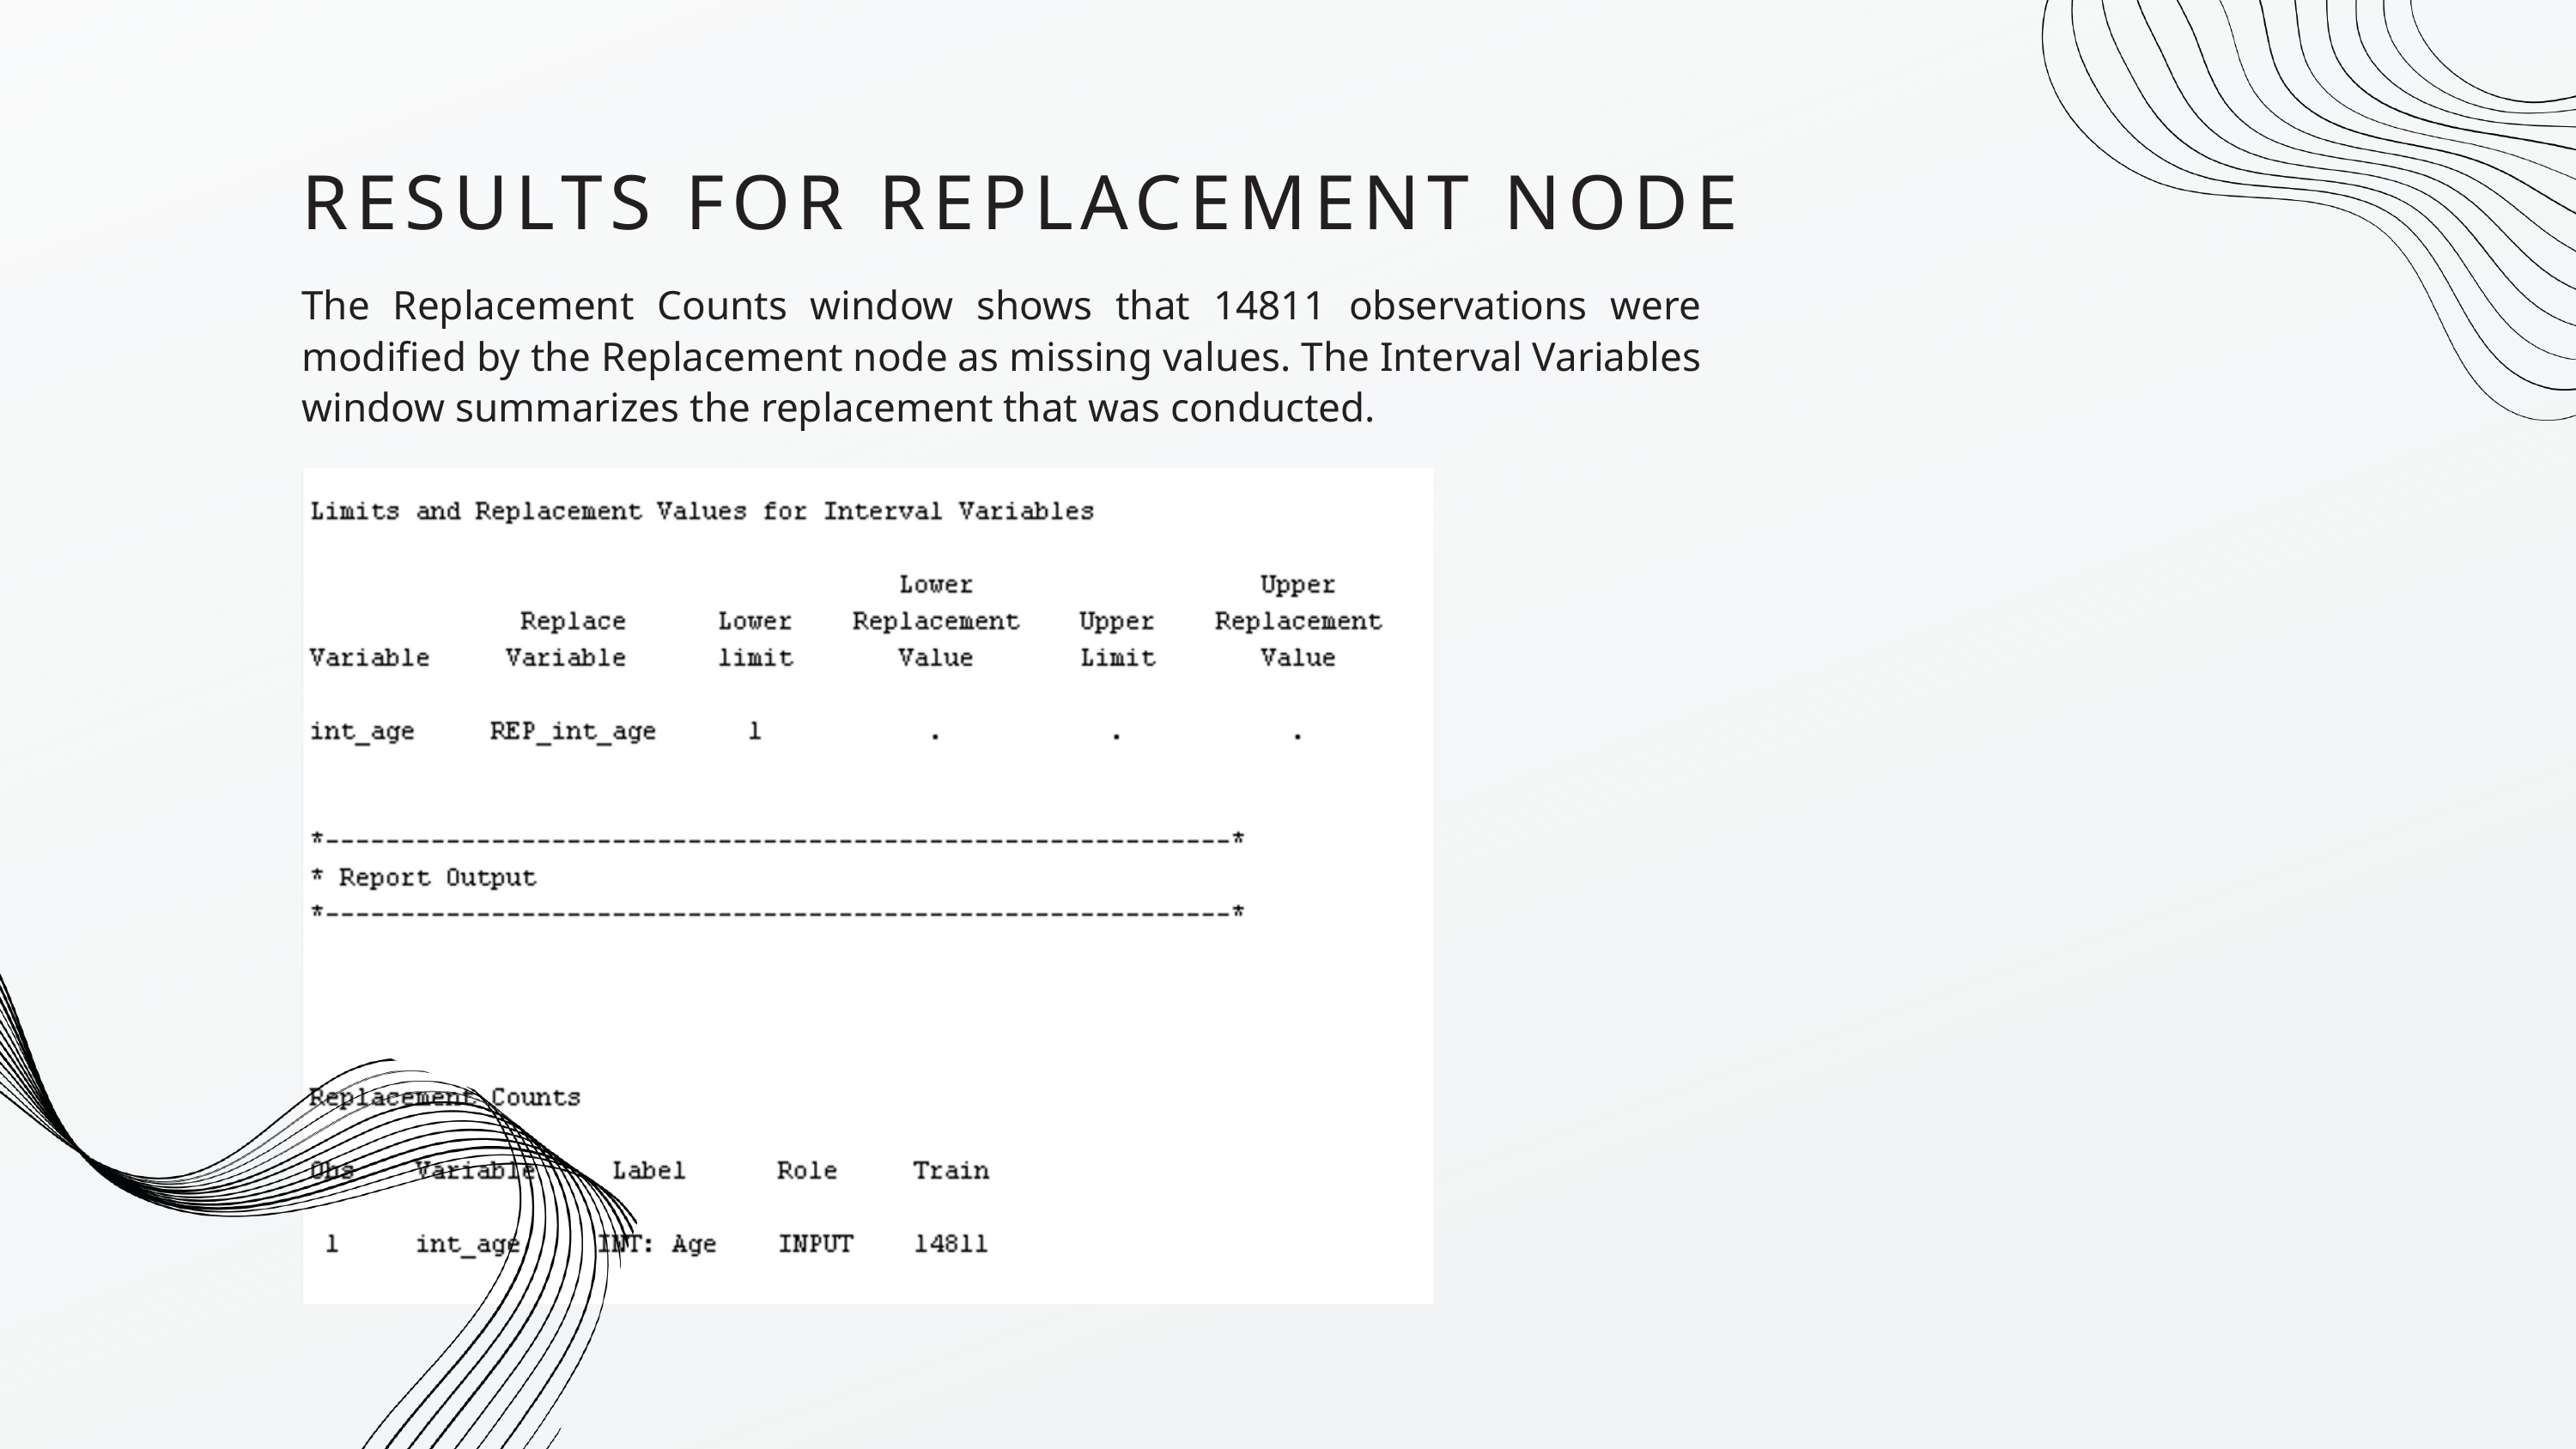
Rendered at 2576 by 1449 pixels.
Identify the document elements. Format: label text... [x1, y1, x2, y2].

text_box [0, 0, 2576, 1449]
text_box [2039, 0, 2576, 421]
text_box [0, 912, 661, 1449]
text_box The Replacement Counts window shows that 14811 observations were modified by the Replacement node as missing values. The Interval Variables window summarizes the replacement that was conducted. [301, 276, 1703, 430]
text_box RESULTS FOR REPLACEMENT NODE [301, 141, 2039, 246]
text_box [301, 468, 1434, 1304]
